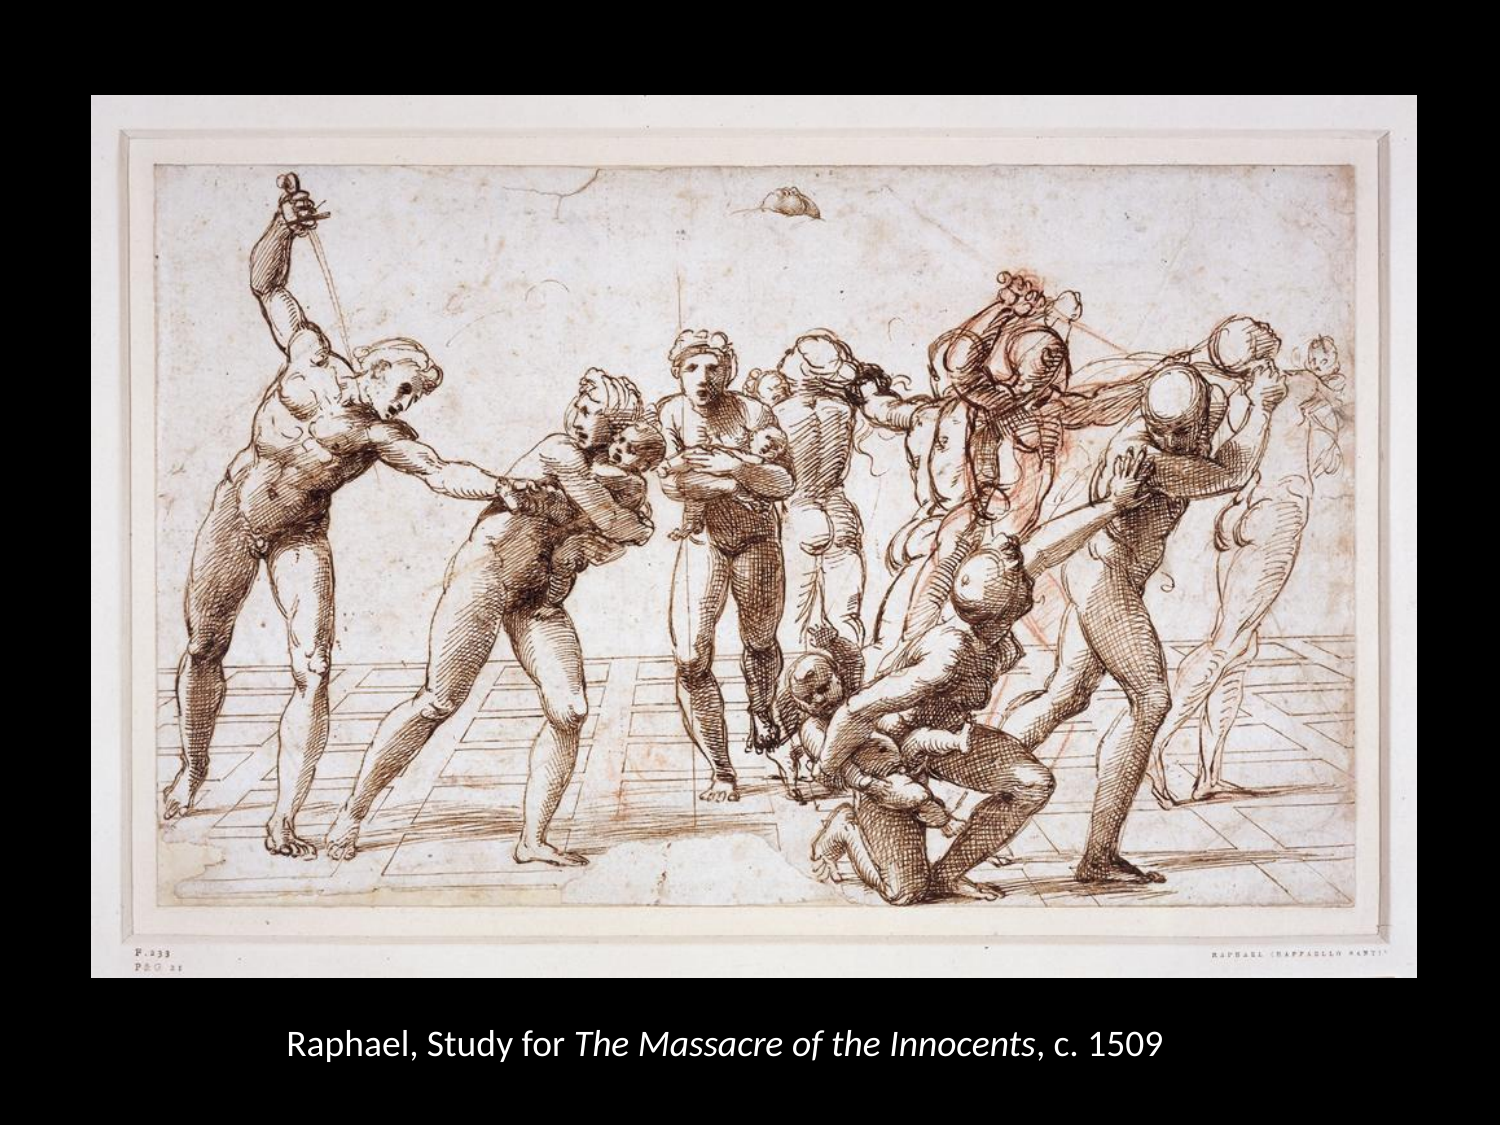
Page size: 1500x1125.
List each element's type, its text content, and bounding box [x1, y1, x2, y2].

text_box Raphael, Study for The Massacre of the Innocents, c. 1509 [271, 1011, 1179, 1072]
picture [91, 95, 1417, 978]
